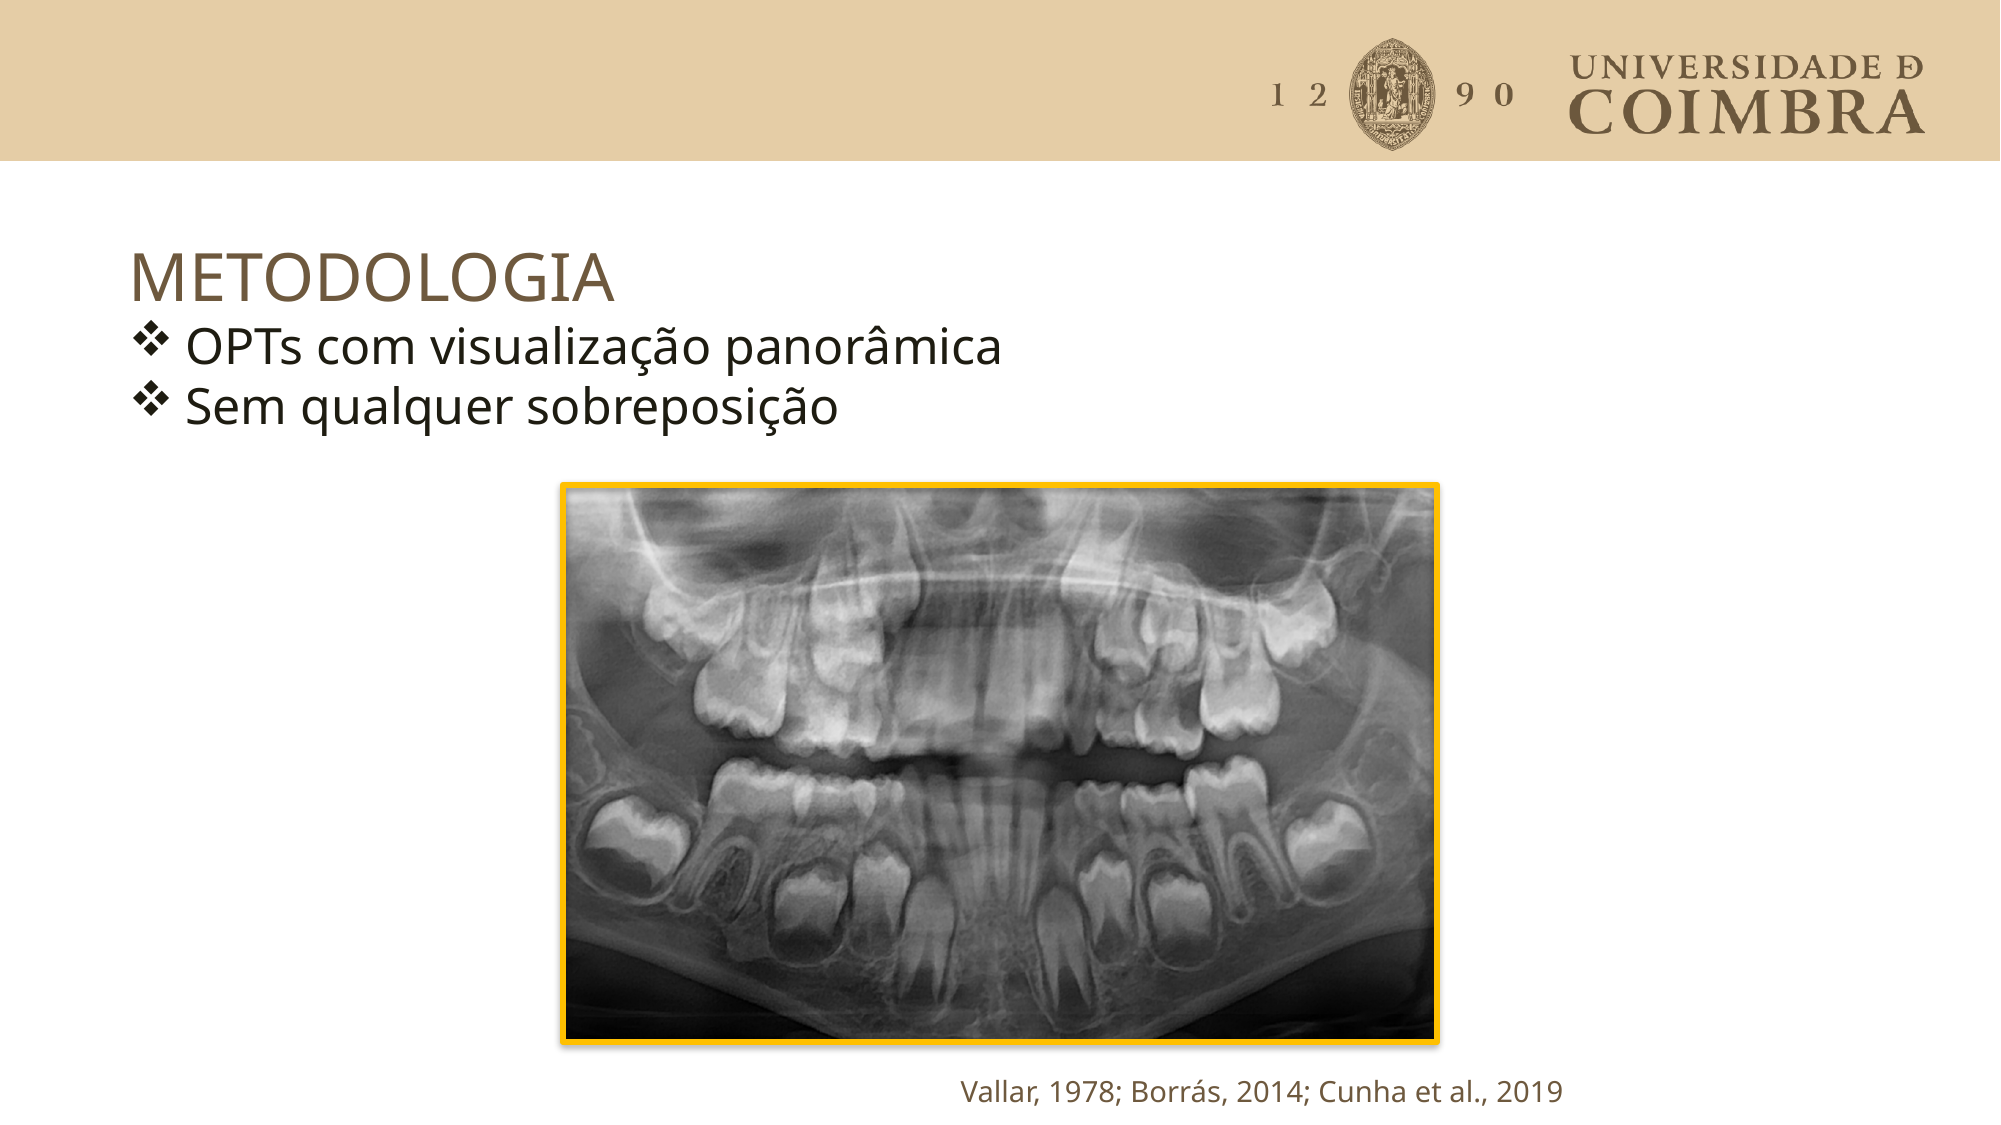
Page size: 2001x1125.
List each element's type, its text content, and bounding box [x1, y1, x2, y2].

text_box Vallar, 1978; Borrás, 2014; Cunha et al., 2019 [938, 1066, 1579, 1116]
picture [1272, 35, 1925, 154]
text_box [0, 0, 2000, 163]
picture [562, 484, 1438, 1043]
text_box METODOLOGIA [114, 227, 1886, 322]
text_box OPTs com visualização panorâmica Sem qualquer sobreposição [114, 322, 1886, 442]
